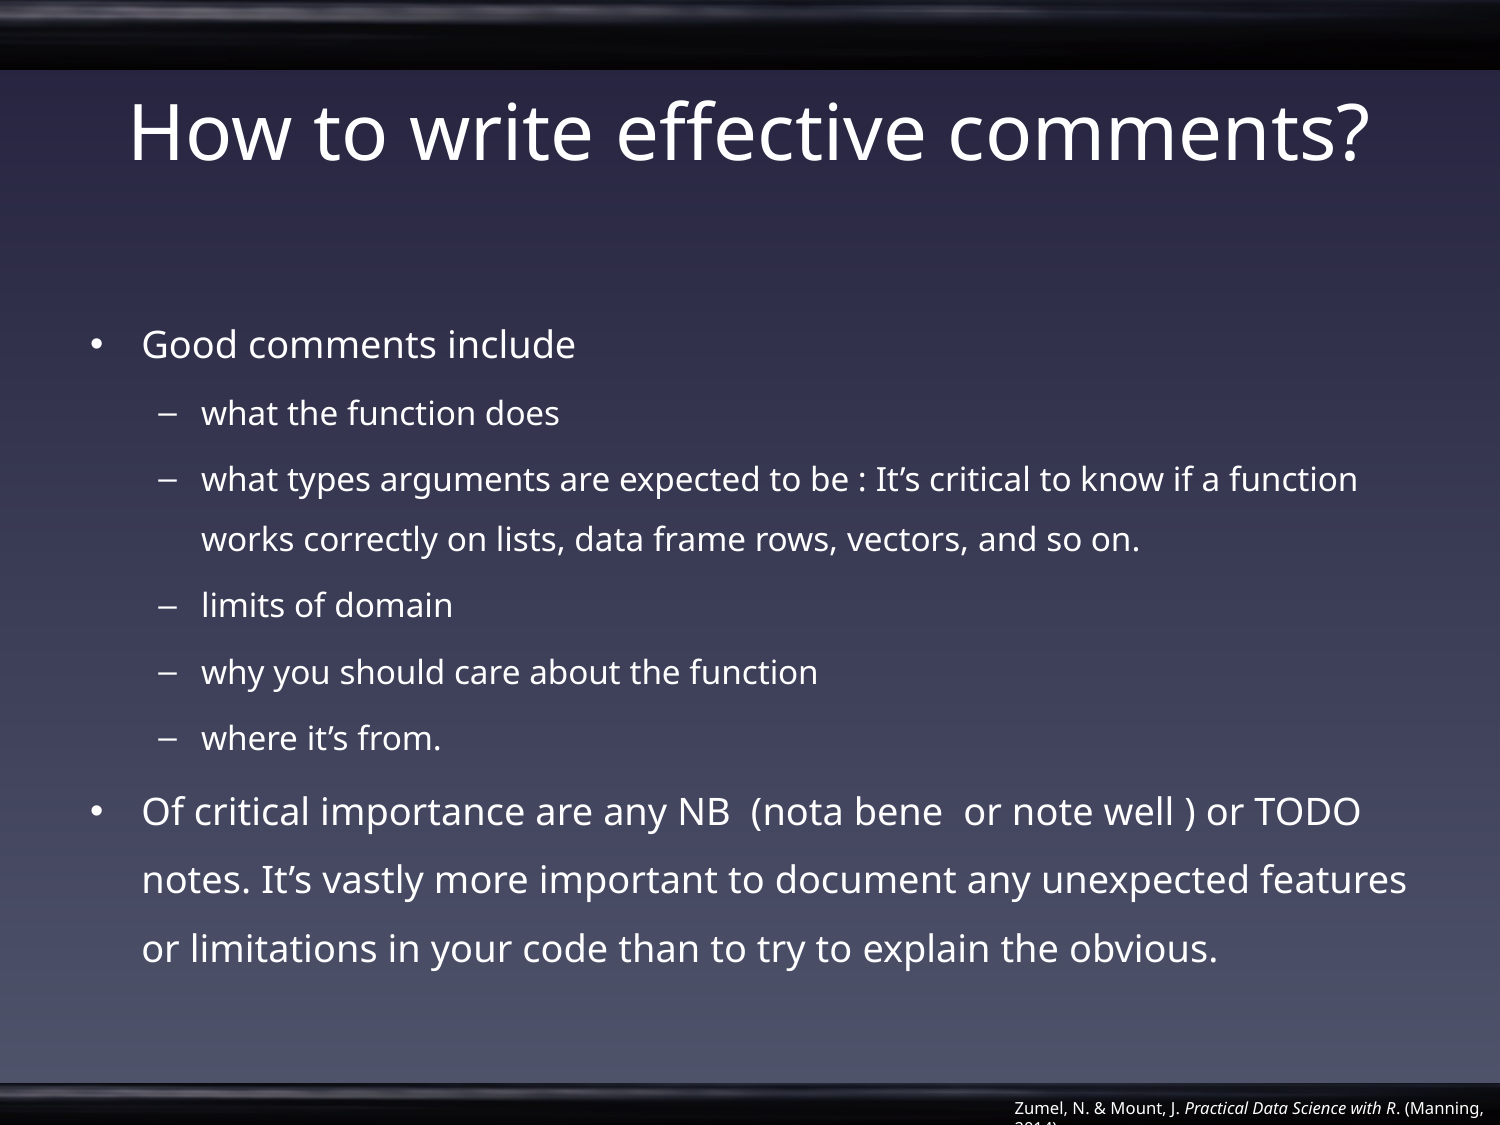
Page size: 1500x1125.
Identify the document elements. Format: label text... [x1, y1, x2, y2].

picture [0, 1083, 1500, 1125]
picture [0, 0, 1500, 70]
list Good comments include what the function does what types arguments are expected to be : It’s critical to know if a function works correctly on lists, data frame rows, vectors, and so on. limits of domain why you should care about the function where it’s from. Of critical importance are any NB (nota bene or note well ) or TODO notes. It’s vastly more important to document any unexpected features or limitations in your code than to try to explain the obvious. [75, 262, 1425, 1005]
title How to write effective comments? [75, 75, 1425, 262]
